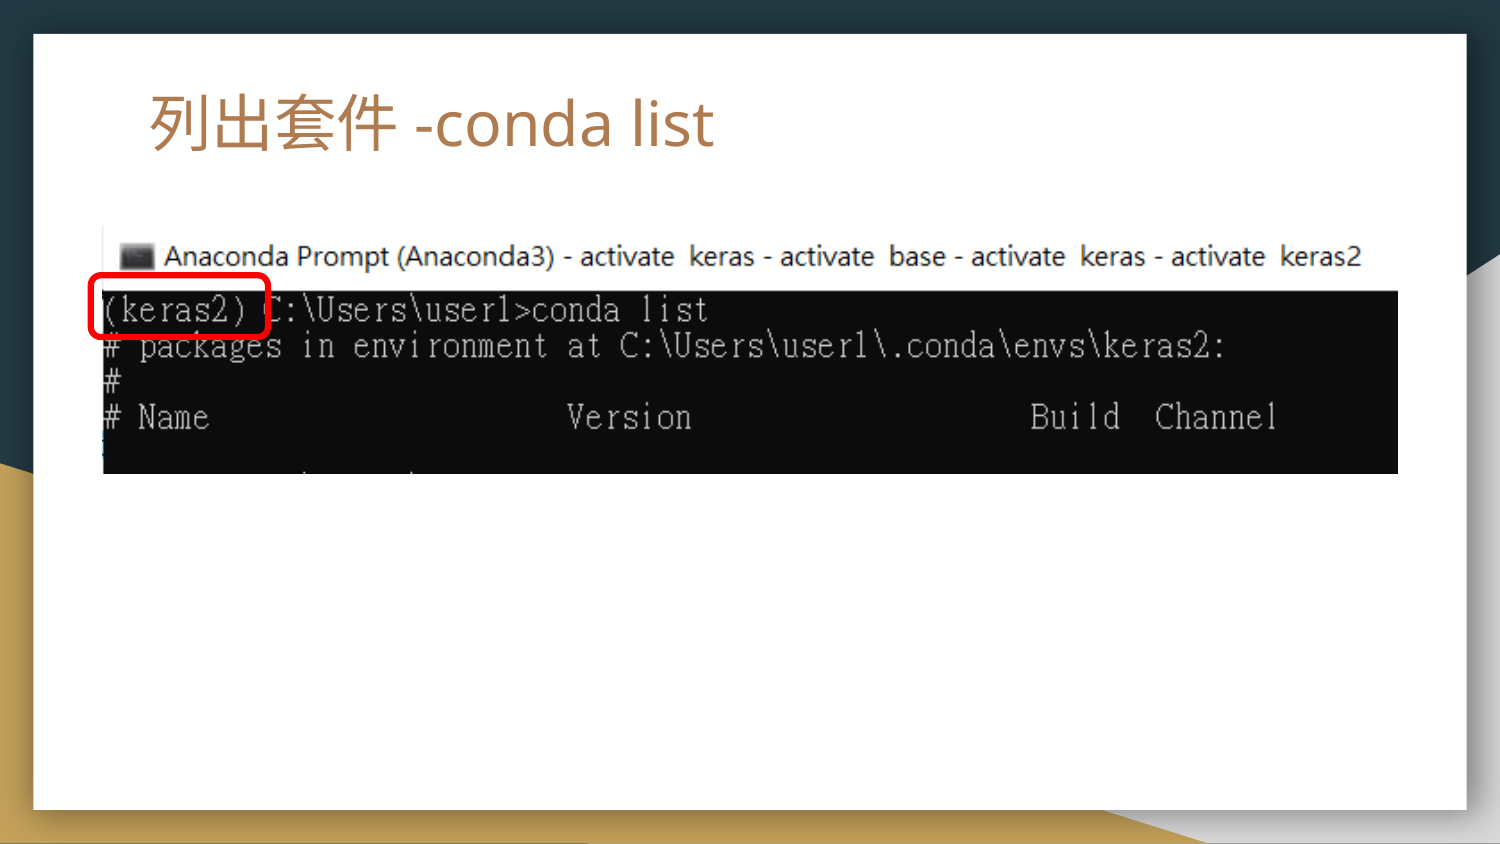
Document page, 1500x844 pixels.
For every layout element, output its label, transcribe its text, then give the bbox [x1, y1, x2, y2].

title 列出套件-conda list [134, 68, 1366, 223]
picture [101, 224, 1398, 474]
text_box [90, 276, 96, 336]
